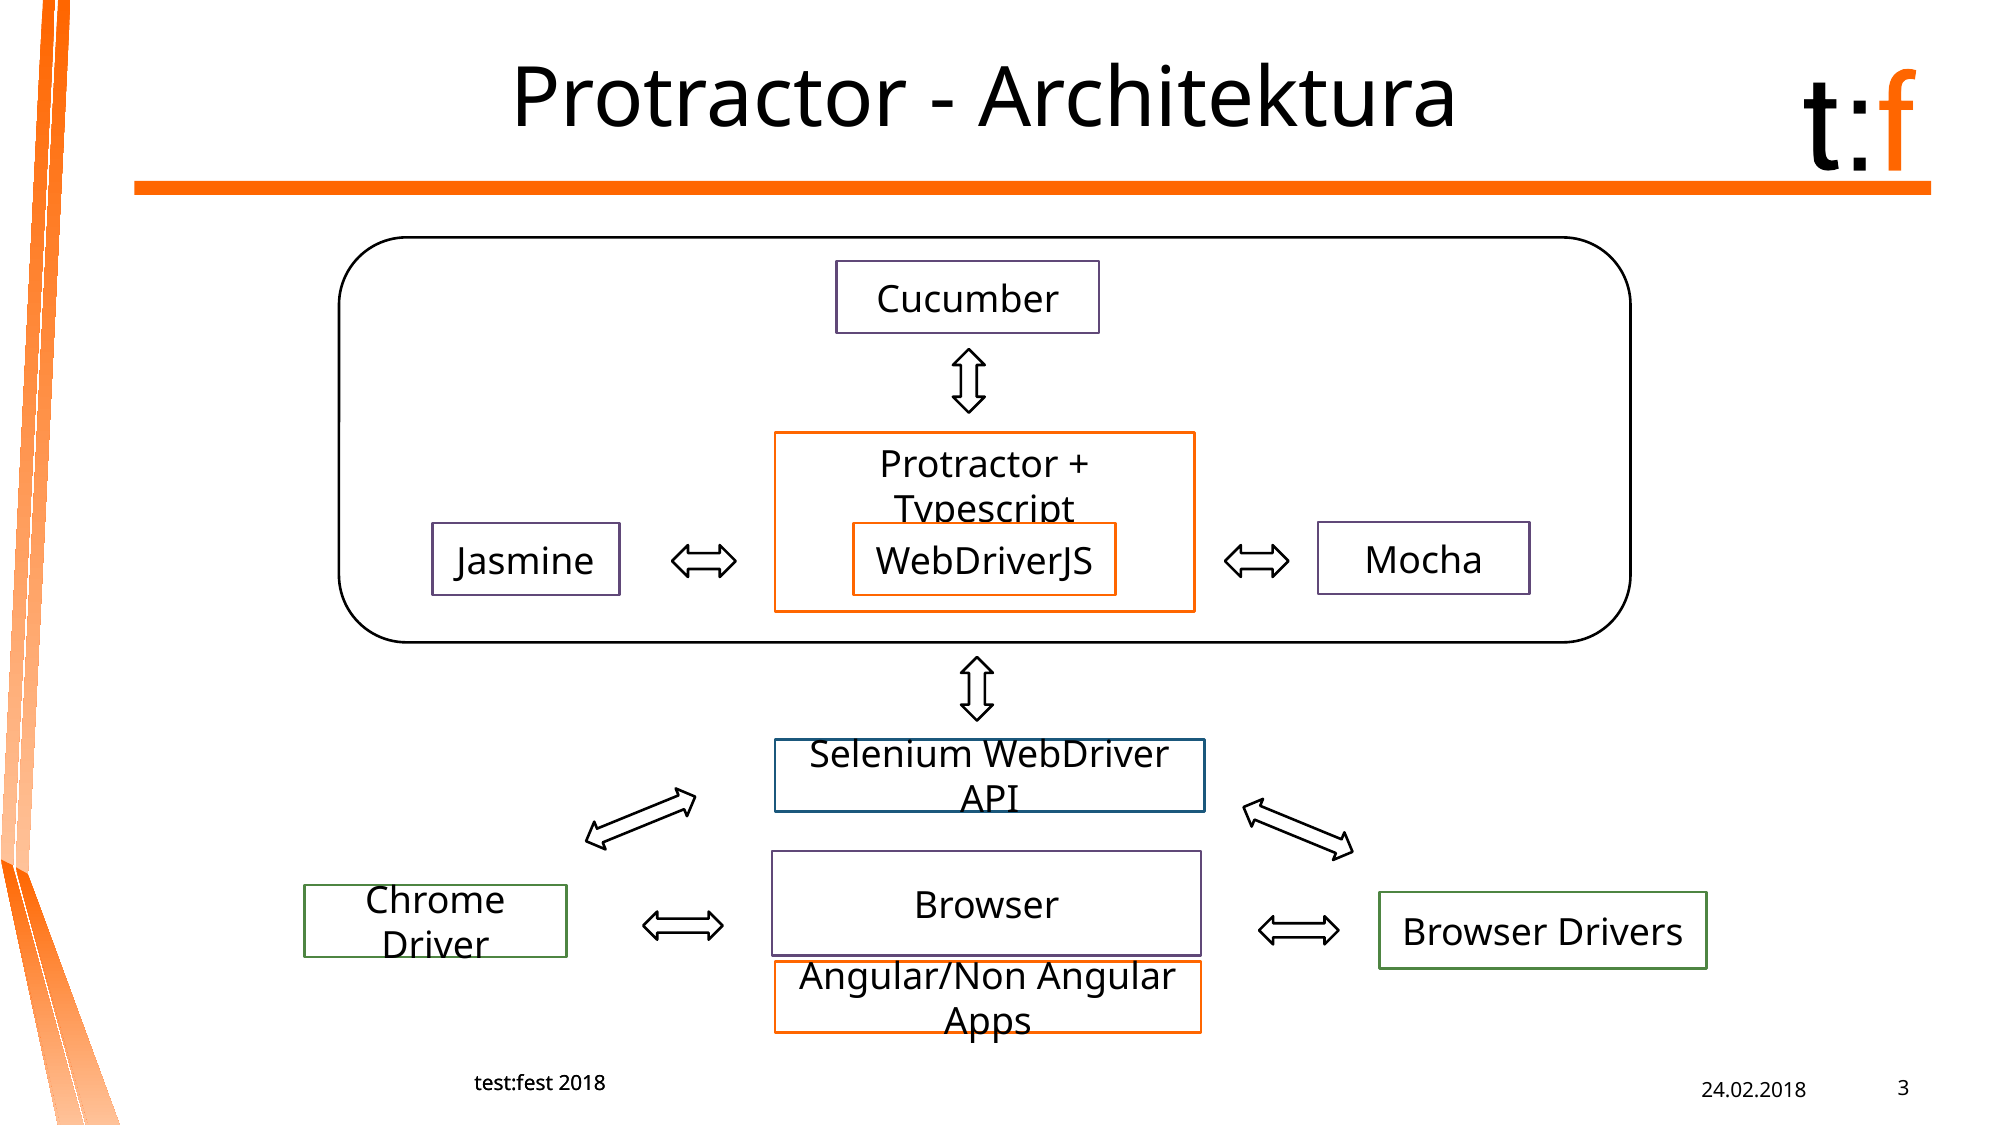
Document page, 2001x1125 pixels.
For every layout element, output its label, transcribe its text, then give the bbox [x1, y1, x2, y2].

text_box [337, 236, 1632, 644]
text_box Angular/Non Angular Apps [774, 960, 1202, 1034]
text_box [951, 348, 986, 414]
text_box [1242, 797, 1354, 862]
text_box WebDriverJS [852, 522, 1117, 596]
text_box Mocha [1317, 521, 1531, 595]
text_box test:fest 2018 [459, 1051, 1622, 1112]
text_box [1224, 543, 1290, 579]
slide_number 3 [1834, 1058, 1925, 1119]
title Protractor - Architektura [215, 5, 1756, 181]
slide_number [1634, 1058, 1822, 1119]
text_box [959, 656, 995, 722]
text_box [1258, 915, 1340, 946]
text_box [671, 543, 737, 579]
text_box Chrome Driver [303, 884, 568, 958]
text_box [642, 910, 724, 941]
text_box Browser [771, 850, 1202, 957]
text_box Selenium WebDriver API [774, 738, 1206, 813]
text_box Cucumber [835, 260, 1100, 334]
text_box Jasmine [431, 522, 621, 596]
text_box [584, 787, 697, 851]
text_box Protractor + Typescript [774, 431, 1196, 613]
text_box Browser Drivers [1378, 891, 1708, 970]
picture [1770, 57, 1946, 183]
